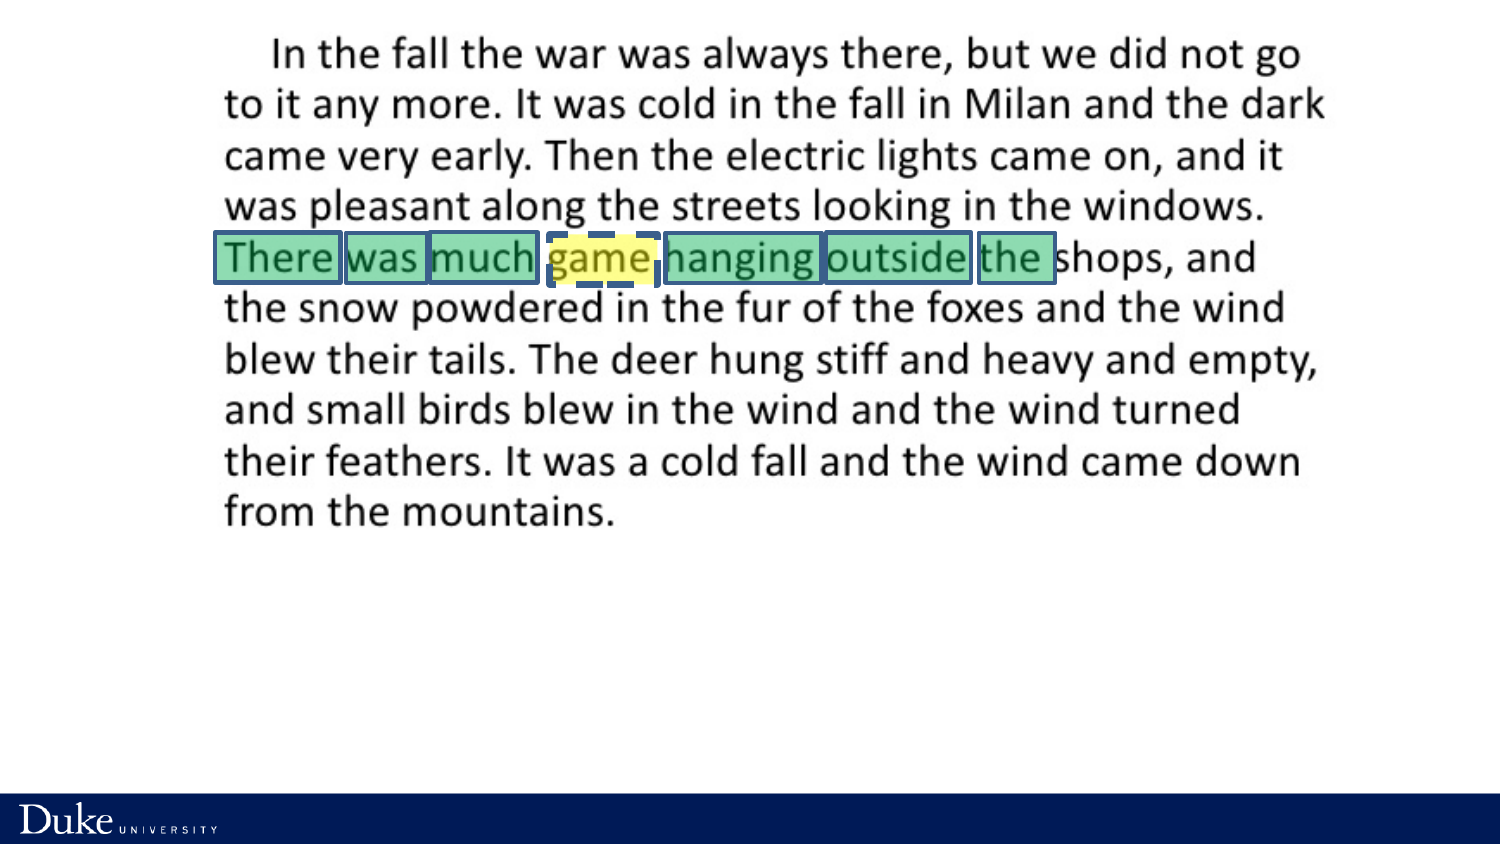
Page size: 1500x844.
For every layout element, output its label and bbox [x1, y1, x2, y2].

picture [0, 0, 1500, 844]
text_box [148, 0, 1407, 686]
